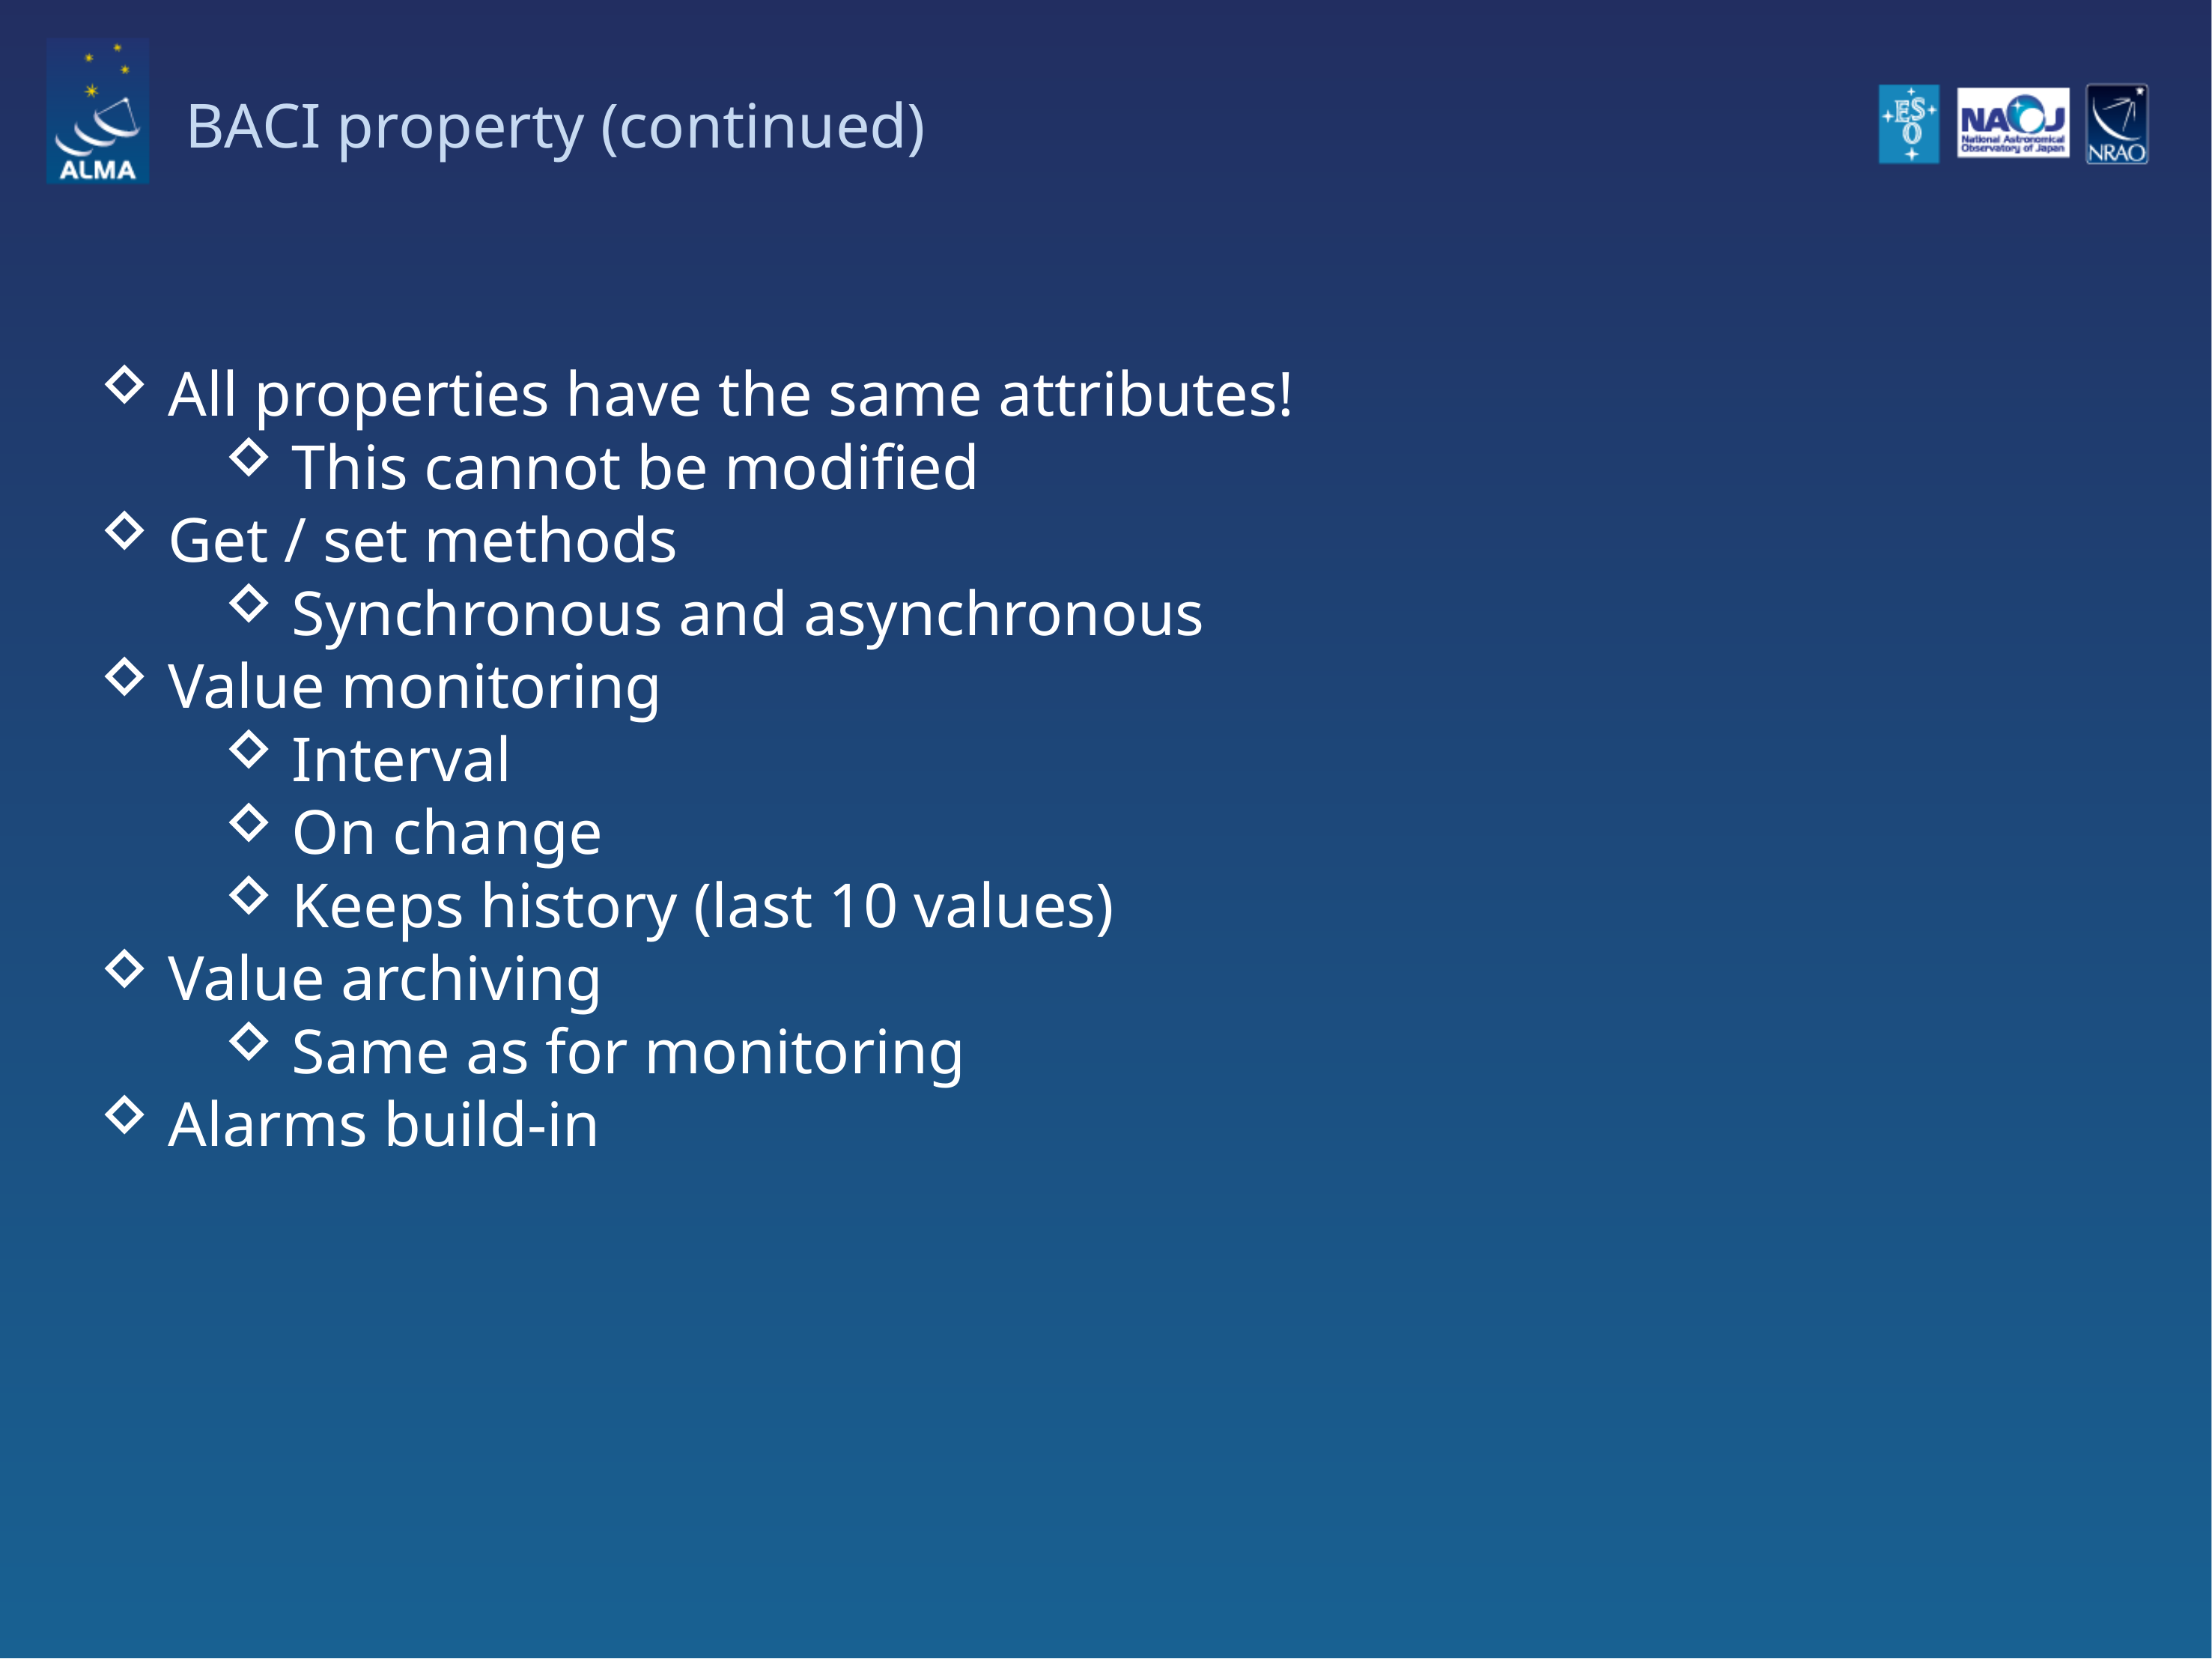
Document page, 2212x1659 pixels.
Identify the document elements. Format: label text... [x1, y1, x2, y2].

title BACI property (continued) [160, 73, 1855, 173]
text_box All properties have the same attributes! This cannot be modified Get / set methods Synchronous and asynchronous Value monitoring Interval On change Keeps history (last 10 values) Value archiving Same as for monitoring Alarms build-in [86, 349, 2130, 1165]
picture [0, 0, 2212, 1658]
